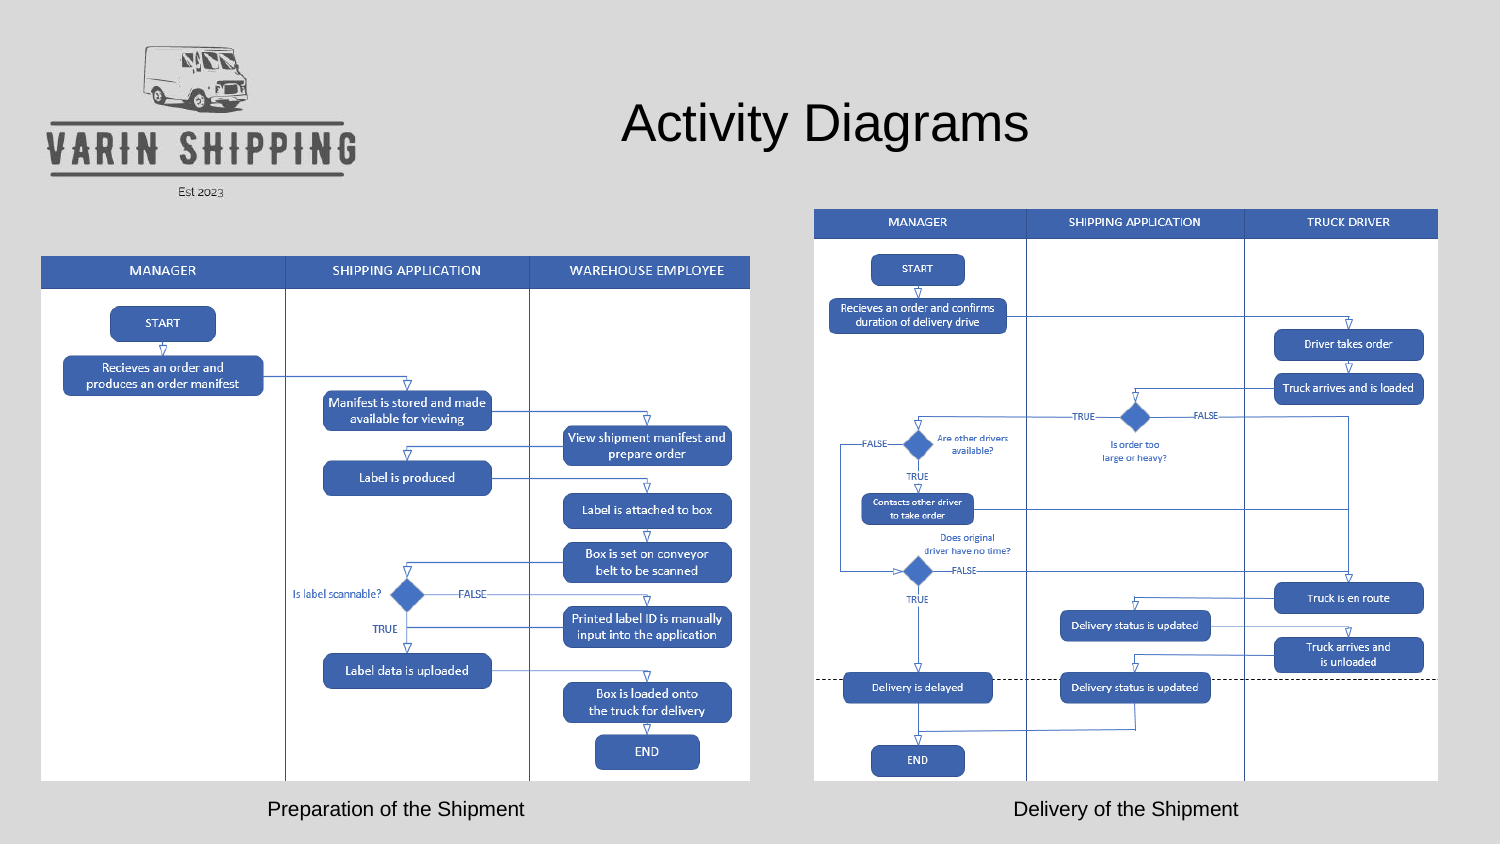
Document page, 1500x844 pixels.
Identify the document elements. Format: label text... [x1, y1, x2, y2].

title Delivery of the Shipment [814, 787, 1438, 844]
title Activity Diagrams [51, 72, 1449, 167]
picture [0, 0, 391, 235]
picture [814, 209, 1438, 781]
title Preparation of the Shipment [41, 787, 751, 844]
picture [41, 256, 751, 781]
